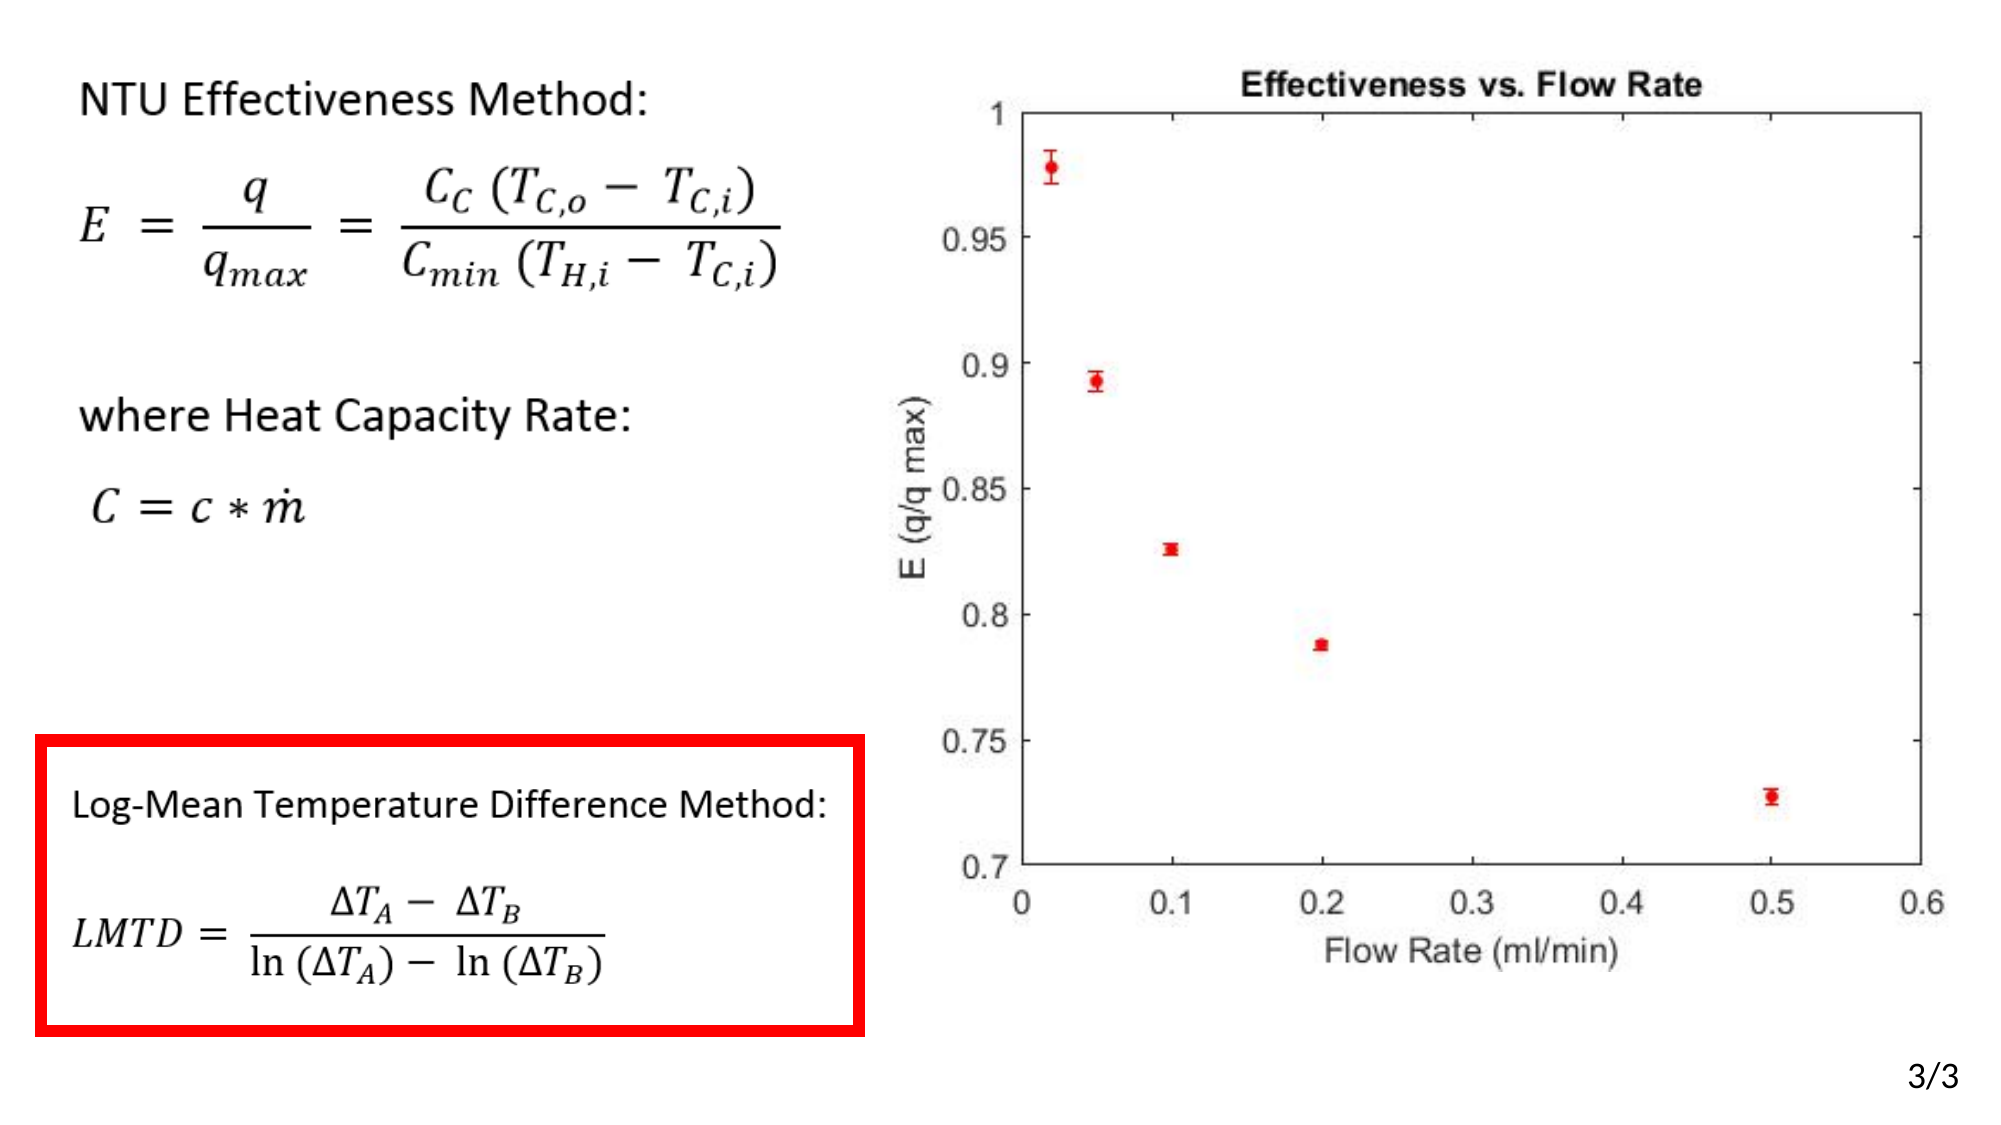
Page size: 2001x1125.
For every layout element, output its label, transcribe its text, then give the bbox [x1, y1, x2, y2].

picture [872, 44, 2000, 972]
picture [54, 44, 833, 554]
text_box [40, 740, 860, 1032]
picture [54, 746, 852, 1028]
text_box 3/3 [1892, 1043, 1975, 1104]
